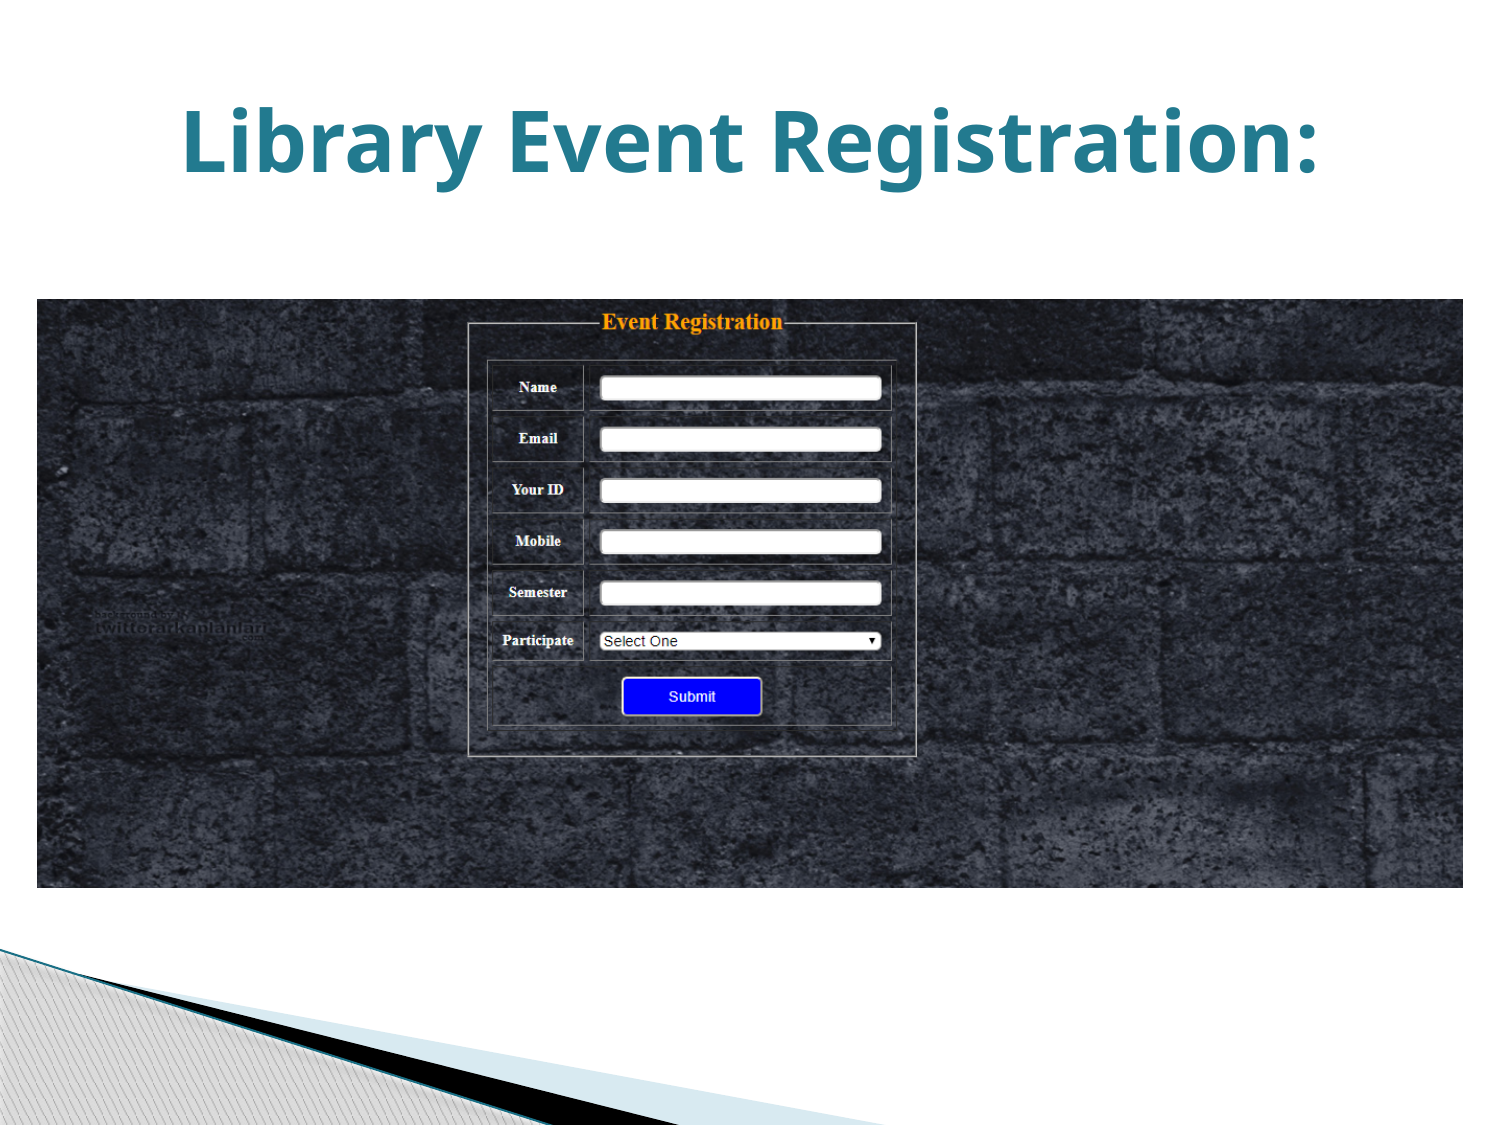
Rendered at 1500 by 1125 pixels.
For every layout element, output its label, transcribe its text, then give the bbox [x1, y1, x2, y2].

title Library Event Registration: [75, 45, 1425, 233]
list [37, 299, 1464, 888]
